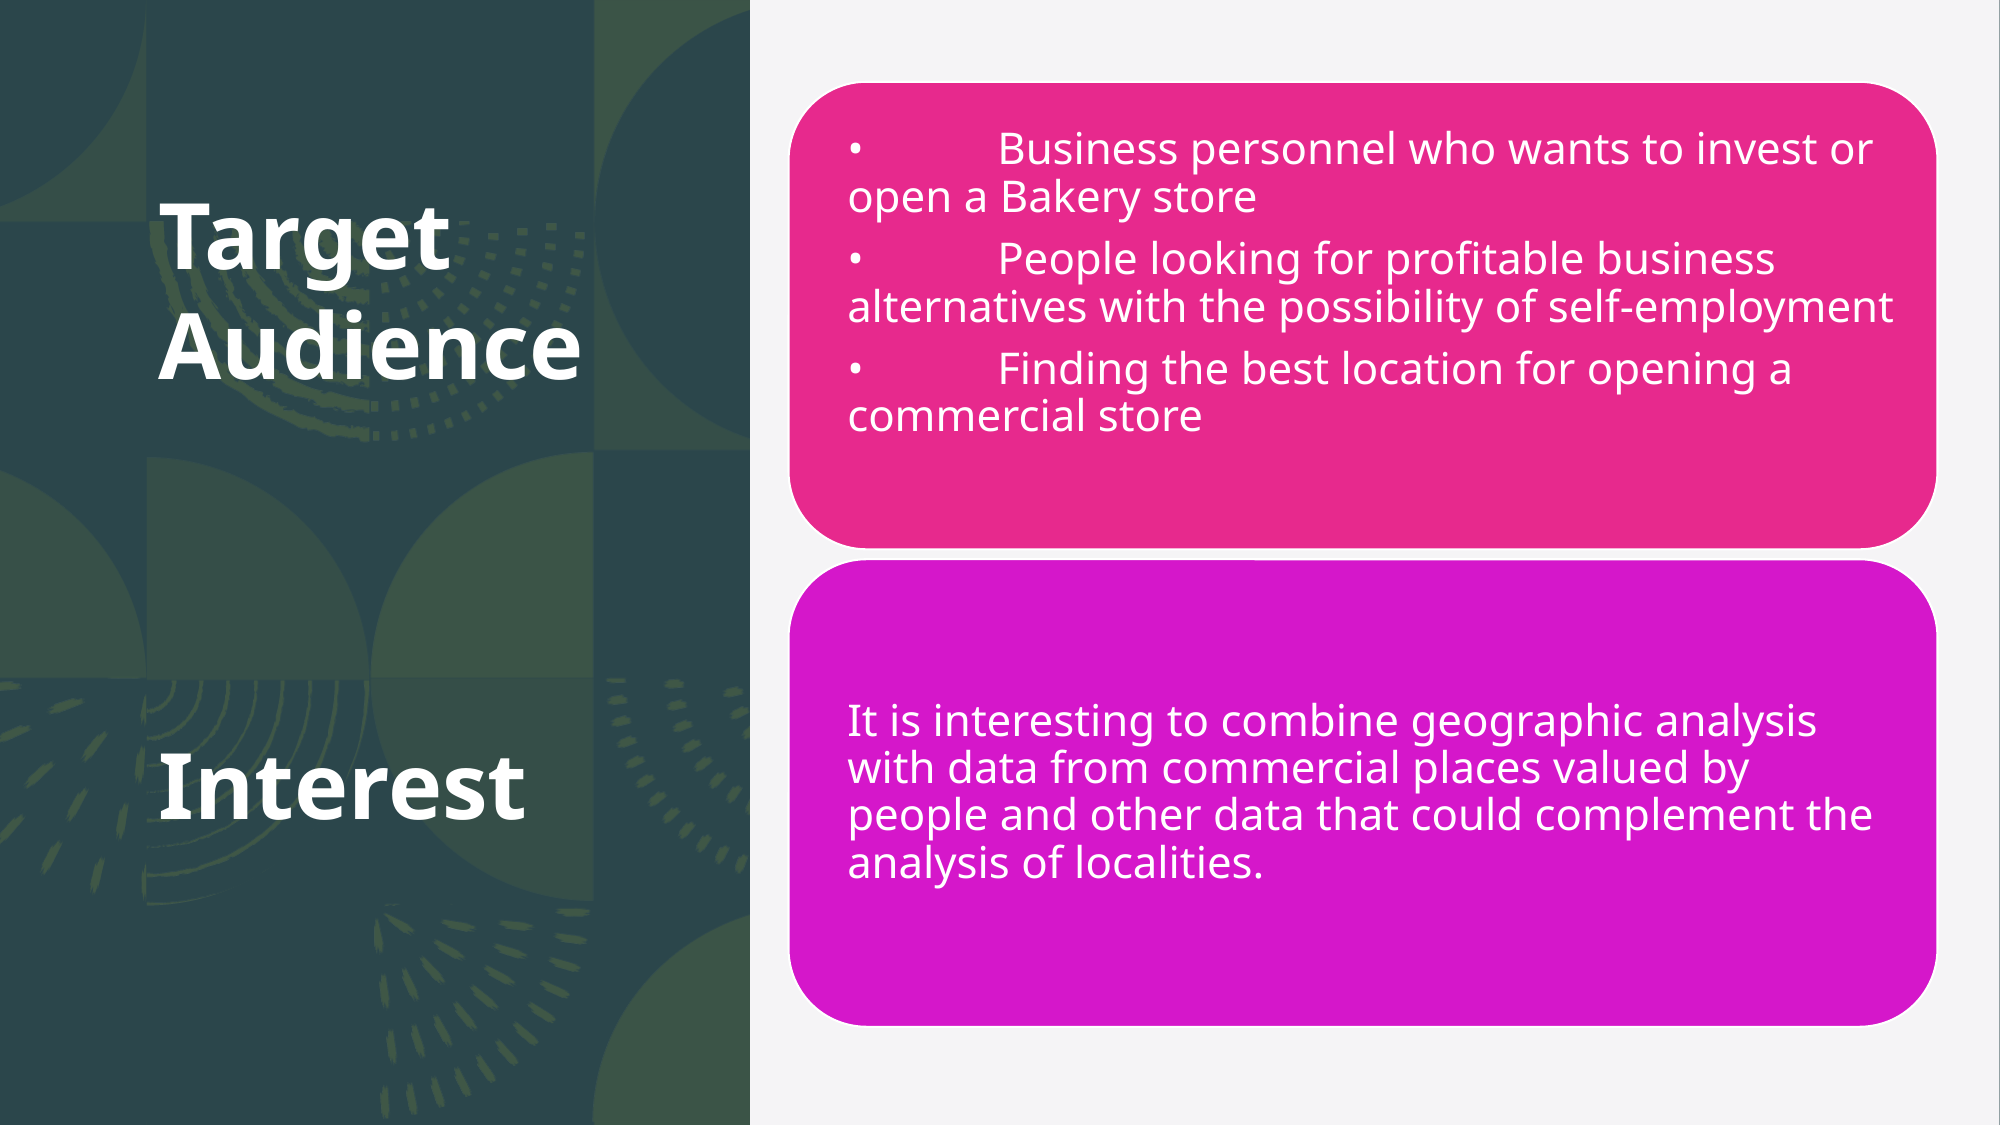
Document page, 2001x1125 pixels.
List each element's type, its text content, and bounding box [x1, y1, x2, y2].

text_box [751, 0, 2000, 1125]
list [788, 74, 1938, 1034]
text_box [0, 0, 751, 1125]
title Target Audience Interest [143, 50, 607, 966]
